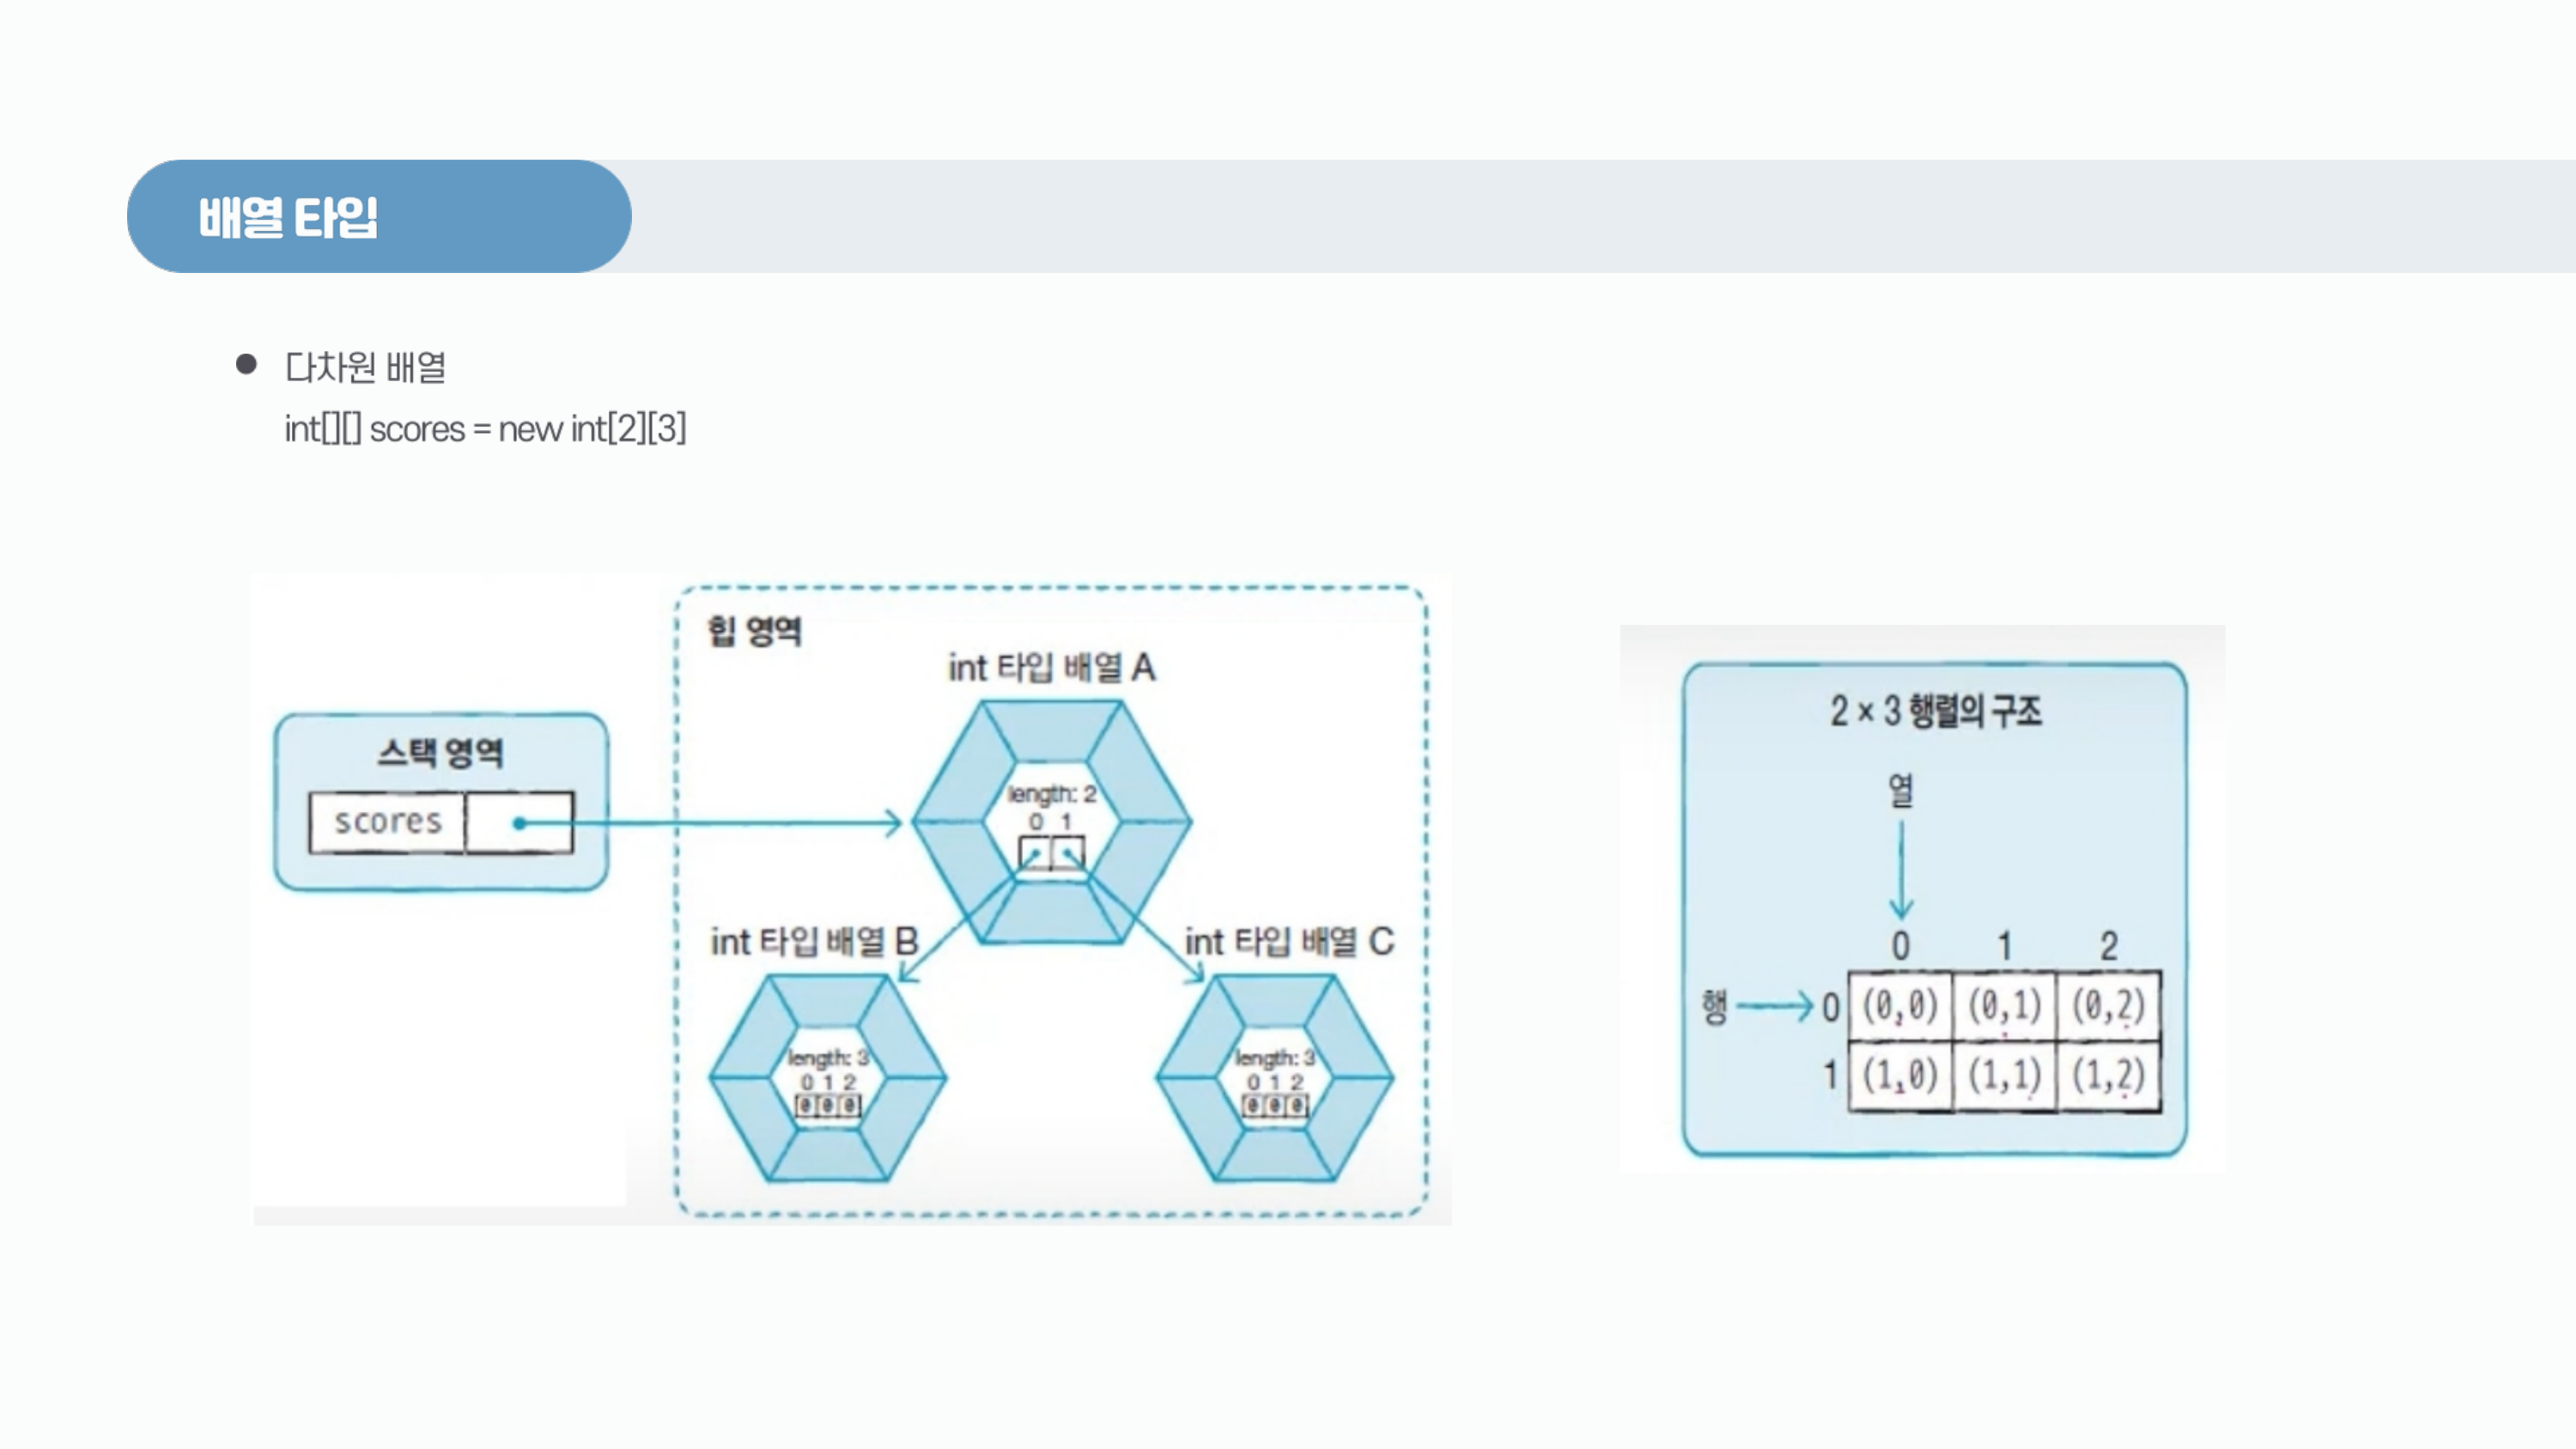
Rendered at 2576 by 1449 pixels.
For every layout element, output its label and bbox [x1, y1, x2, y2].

text_box [633, 160, 2576, 273]
text_box [236, 354, 258, 376]
text_box [127, 160, 632, 273]
picture [279, 337, 704, 467]
text_box [1620, 625, 2226, 1174]
text_box [249, 573, 1452, 1226]
picture [191, 180, 400, 270]
